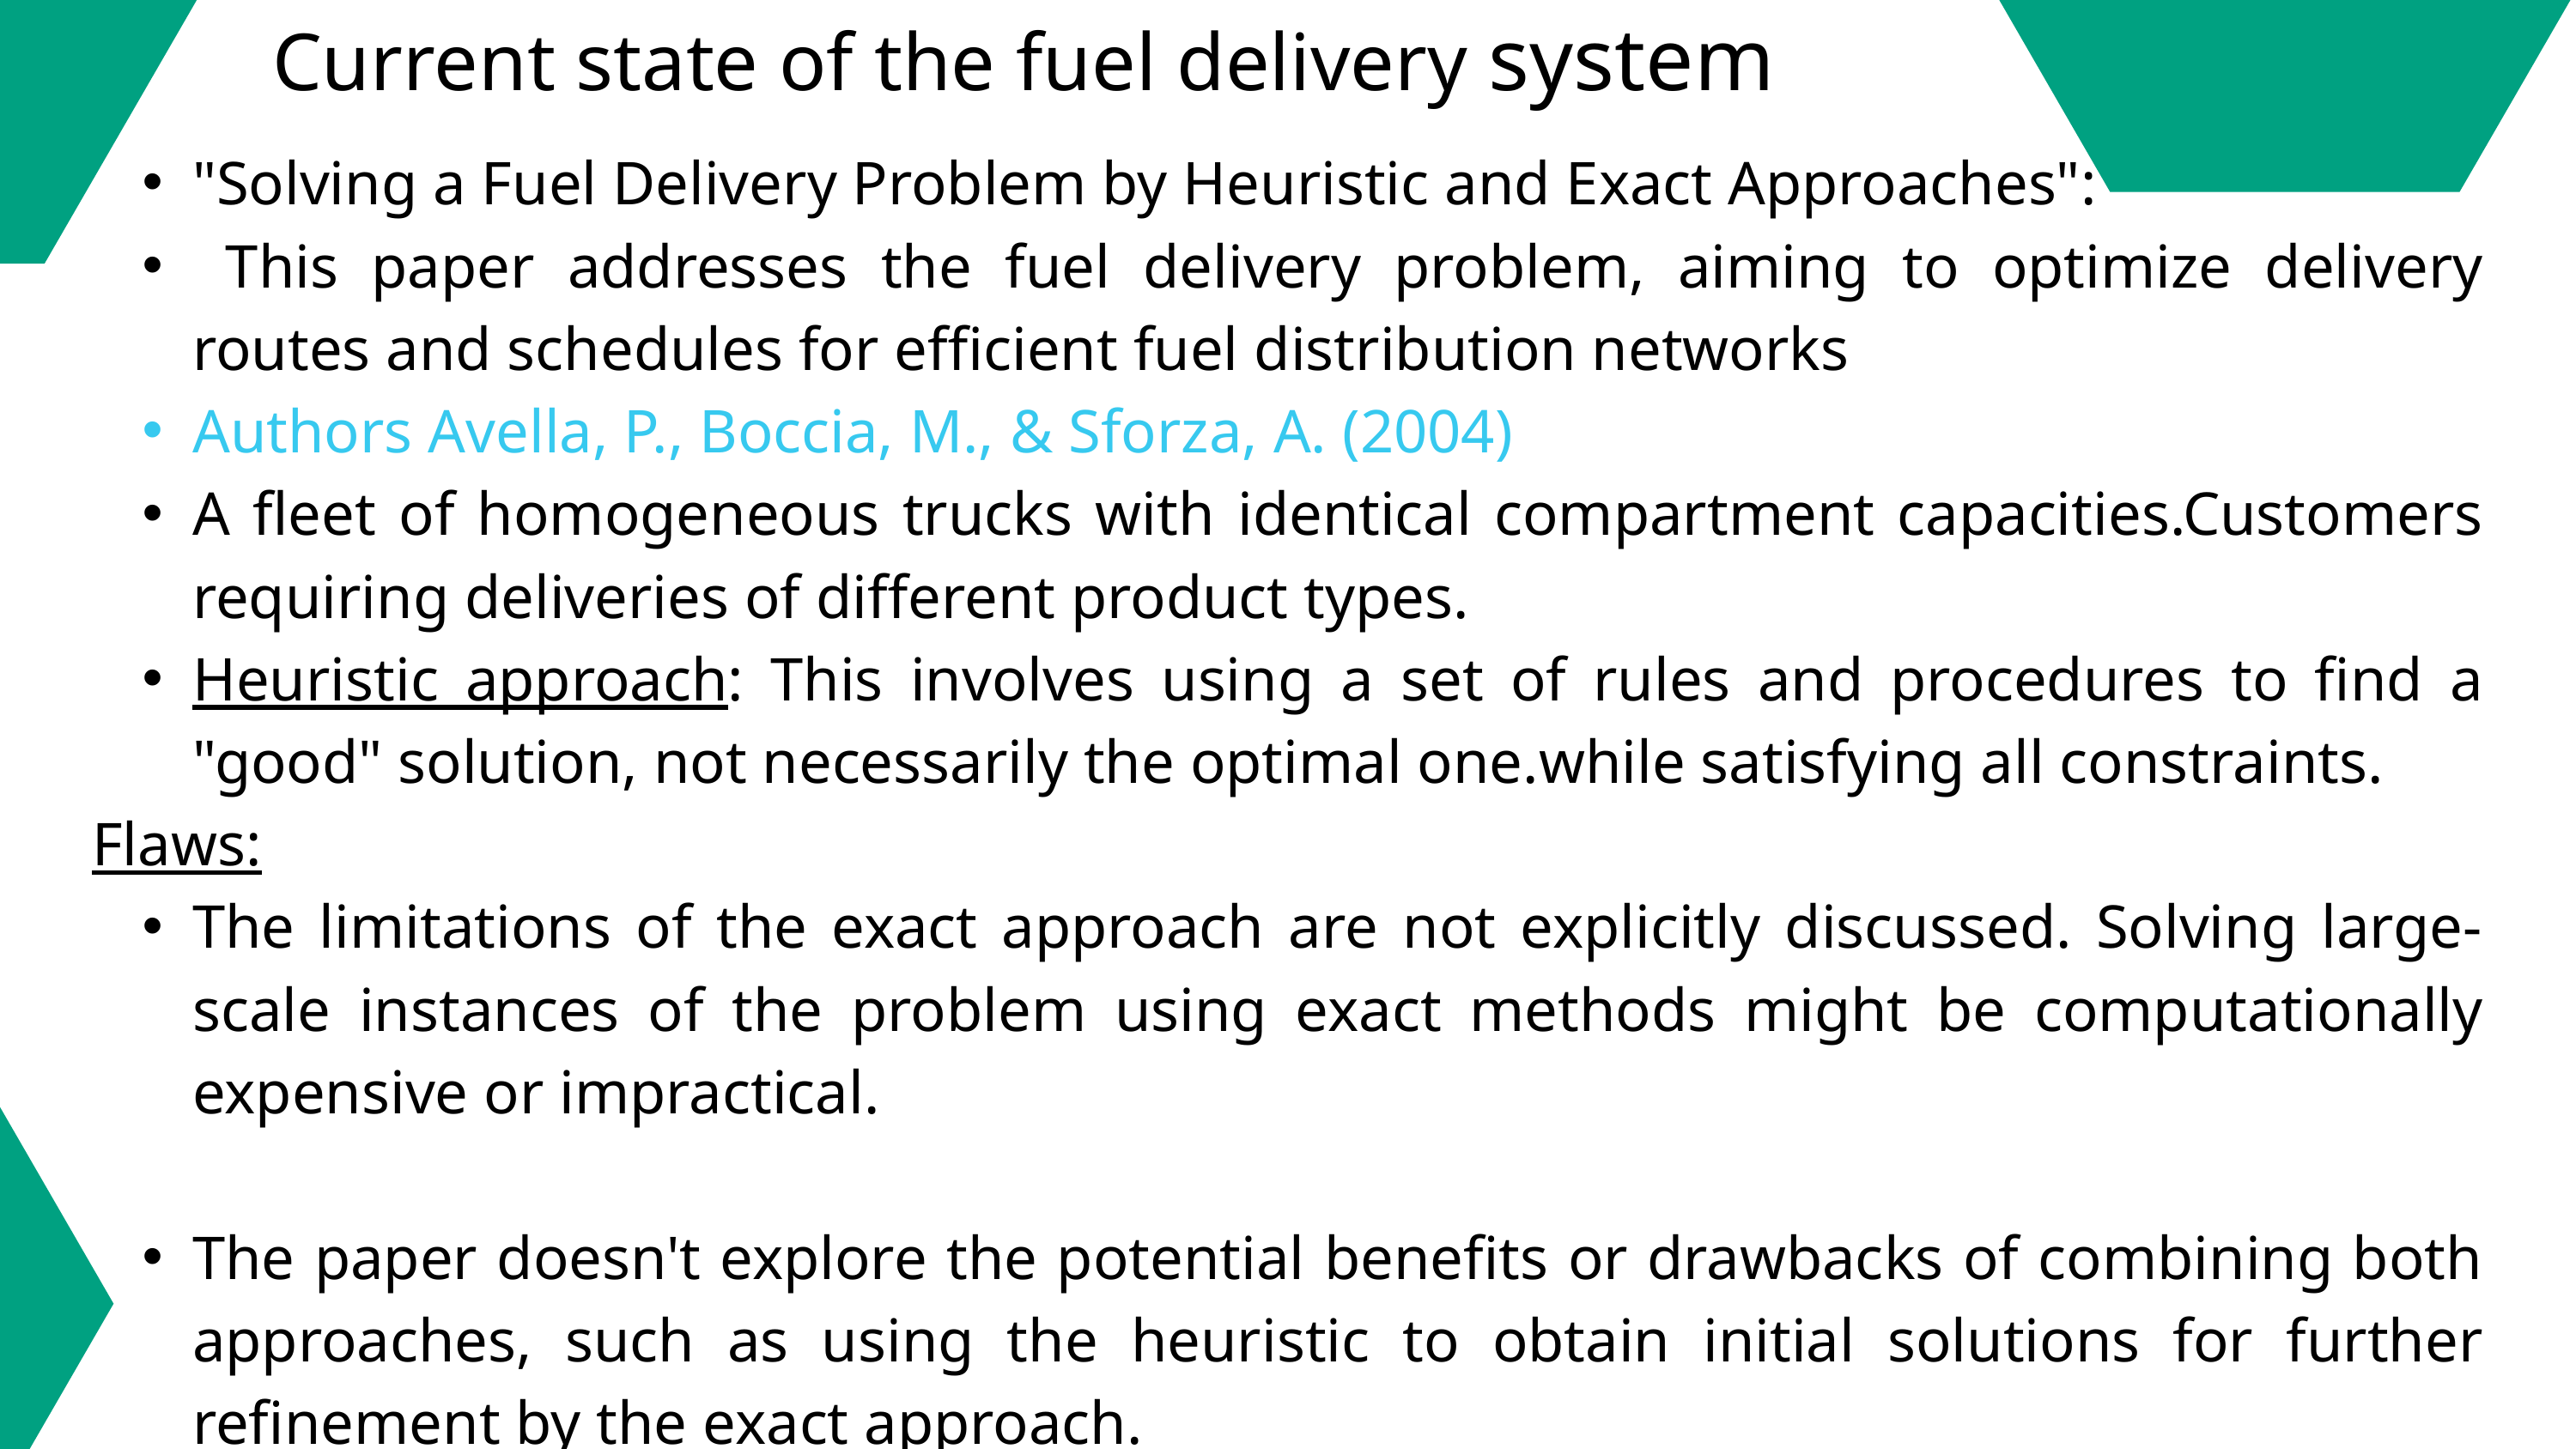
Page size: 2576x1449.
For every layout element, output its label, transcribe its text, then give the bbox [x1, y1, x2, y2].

text_box "Solving a Fuel Delivery Problem by Heuristic and Exact Approaches": This paper addresses the fuel delivery problem, aiming to optimize delivery routes and schedules for efficient fuel distribution networks Authors Avella, P., Boccia, M., & Sforza, A. (2004) A fleet of homogeneous trucks with identical compartment capacities.Customers requiring deliveries of different product types. Heuristic approach: This involves using a set of rules and procedures to find a "good" solution, not necessarily the optimal one.while satisfying all constraints. Flaws: The limitations of the exact approach are not explicitly discussed. Solving large-scale instances of the problem using exact methods might be computationally expensive or impractical. The paper doesn't explore the potential benefits or drawbacks of combining both approaches, such as using the heuristic to obtain initial solutions for further refinement by the exact approach. [92, 134, 2484, 1449]
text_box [1935, 0, 2576, 192]
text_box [0, 1001, 114, 1449]
text_box Current state of the fuel delivery system [223, 0, 1873, 108]
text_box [0, 0, 220, 264]
